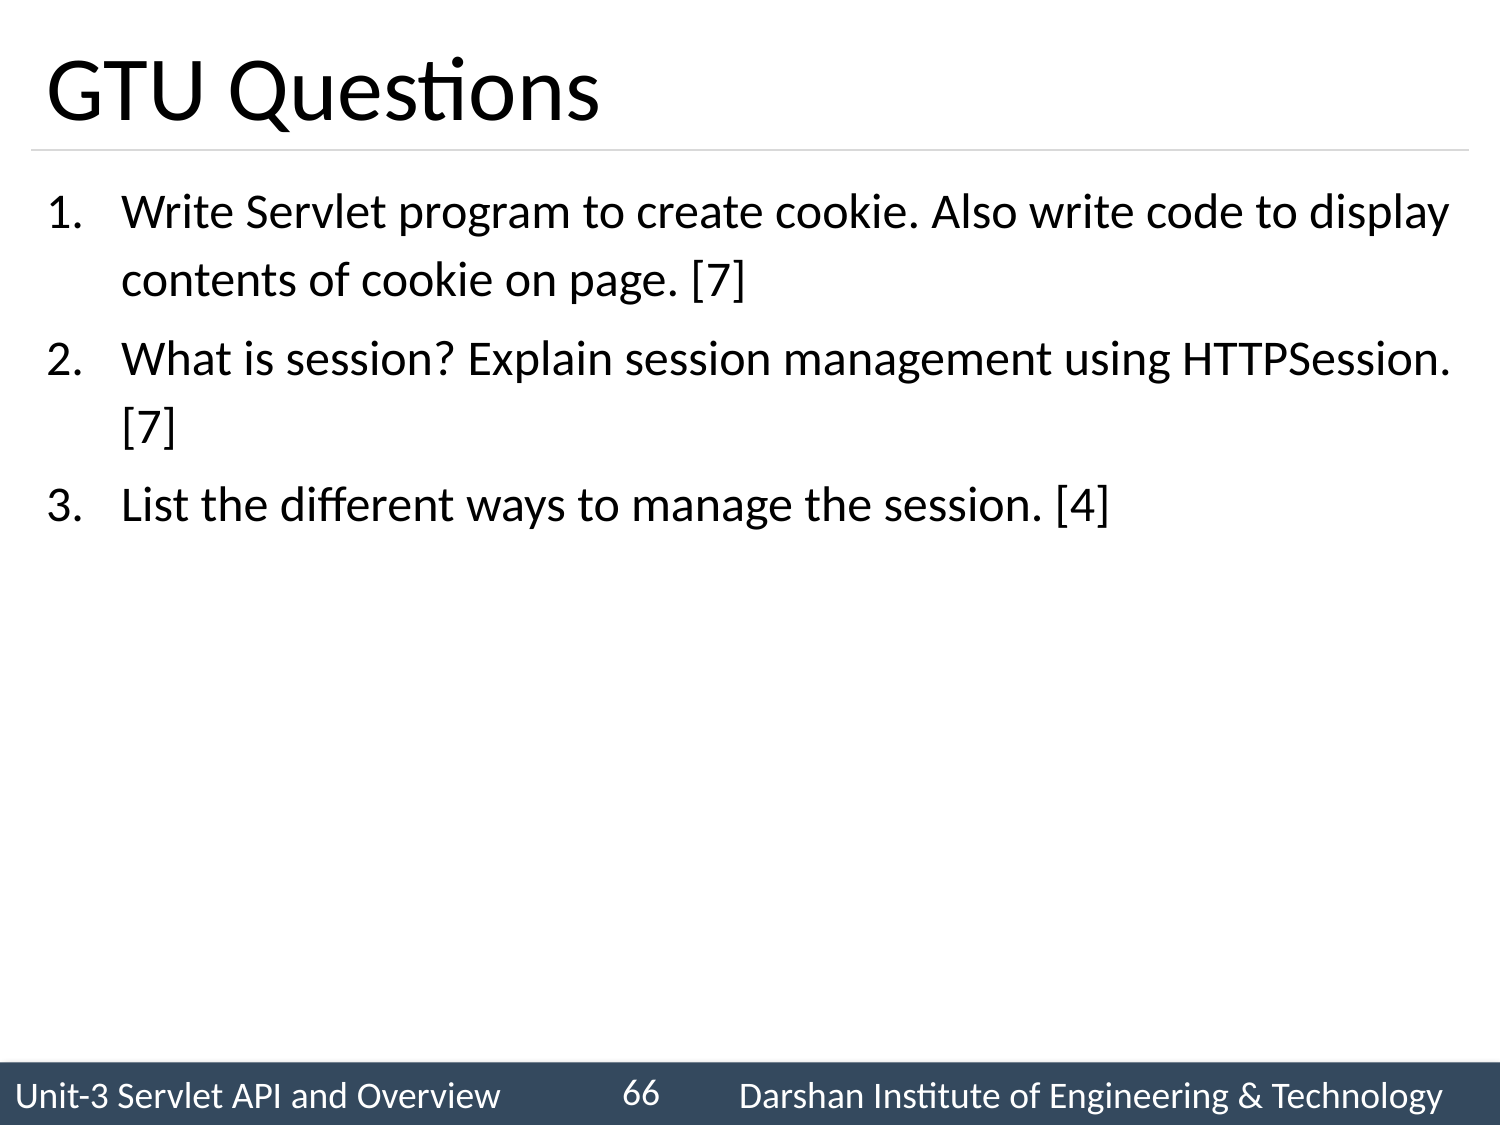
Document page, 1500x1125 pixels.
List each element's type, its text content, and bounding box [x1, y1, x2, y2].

slide_number 66 [575, 1060, 675, 1121]
title GTU Questions [31, 17, 1469, 150]
list Write Servlet program to create cookie. Also write code to display contents of cookie on page. [7] What is session? Explain session management using HTTPSession. [7] List the different ways to manage the session. [4] [31, 162, 1469, 1038]
